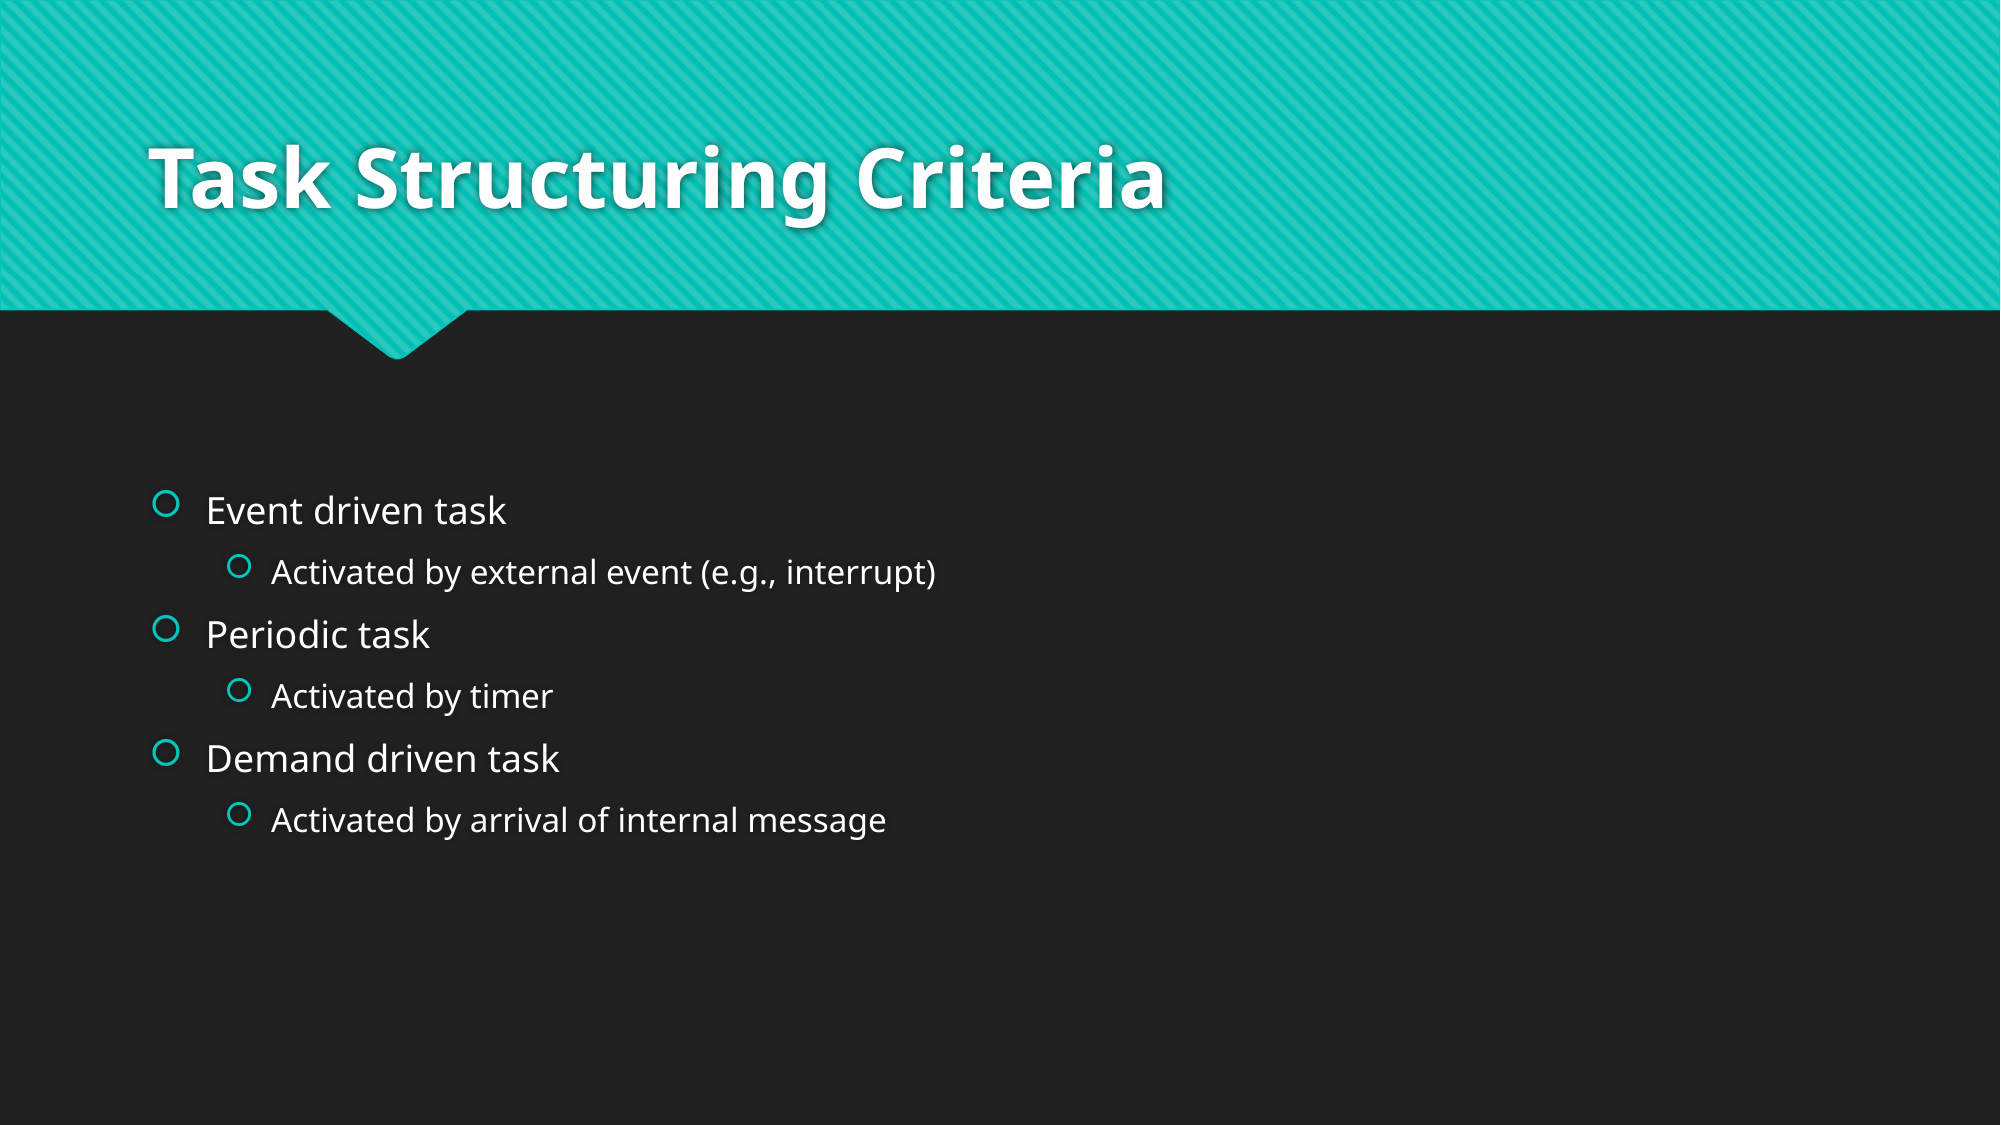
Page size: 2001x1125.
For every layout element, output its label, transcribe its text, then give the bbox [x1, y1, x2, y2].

list Event driven task Activated by external event (e.g., interrupt) Periodic task Activated by timer Demand driven task Activated by arrival of internal message [134, 364, 1866, 962]
title Task Structuring Criteria [132, 73, 1868, 233]
